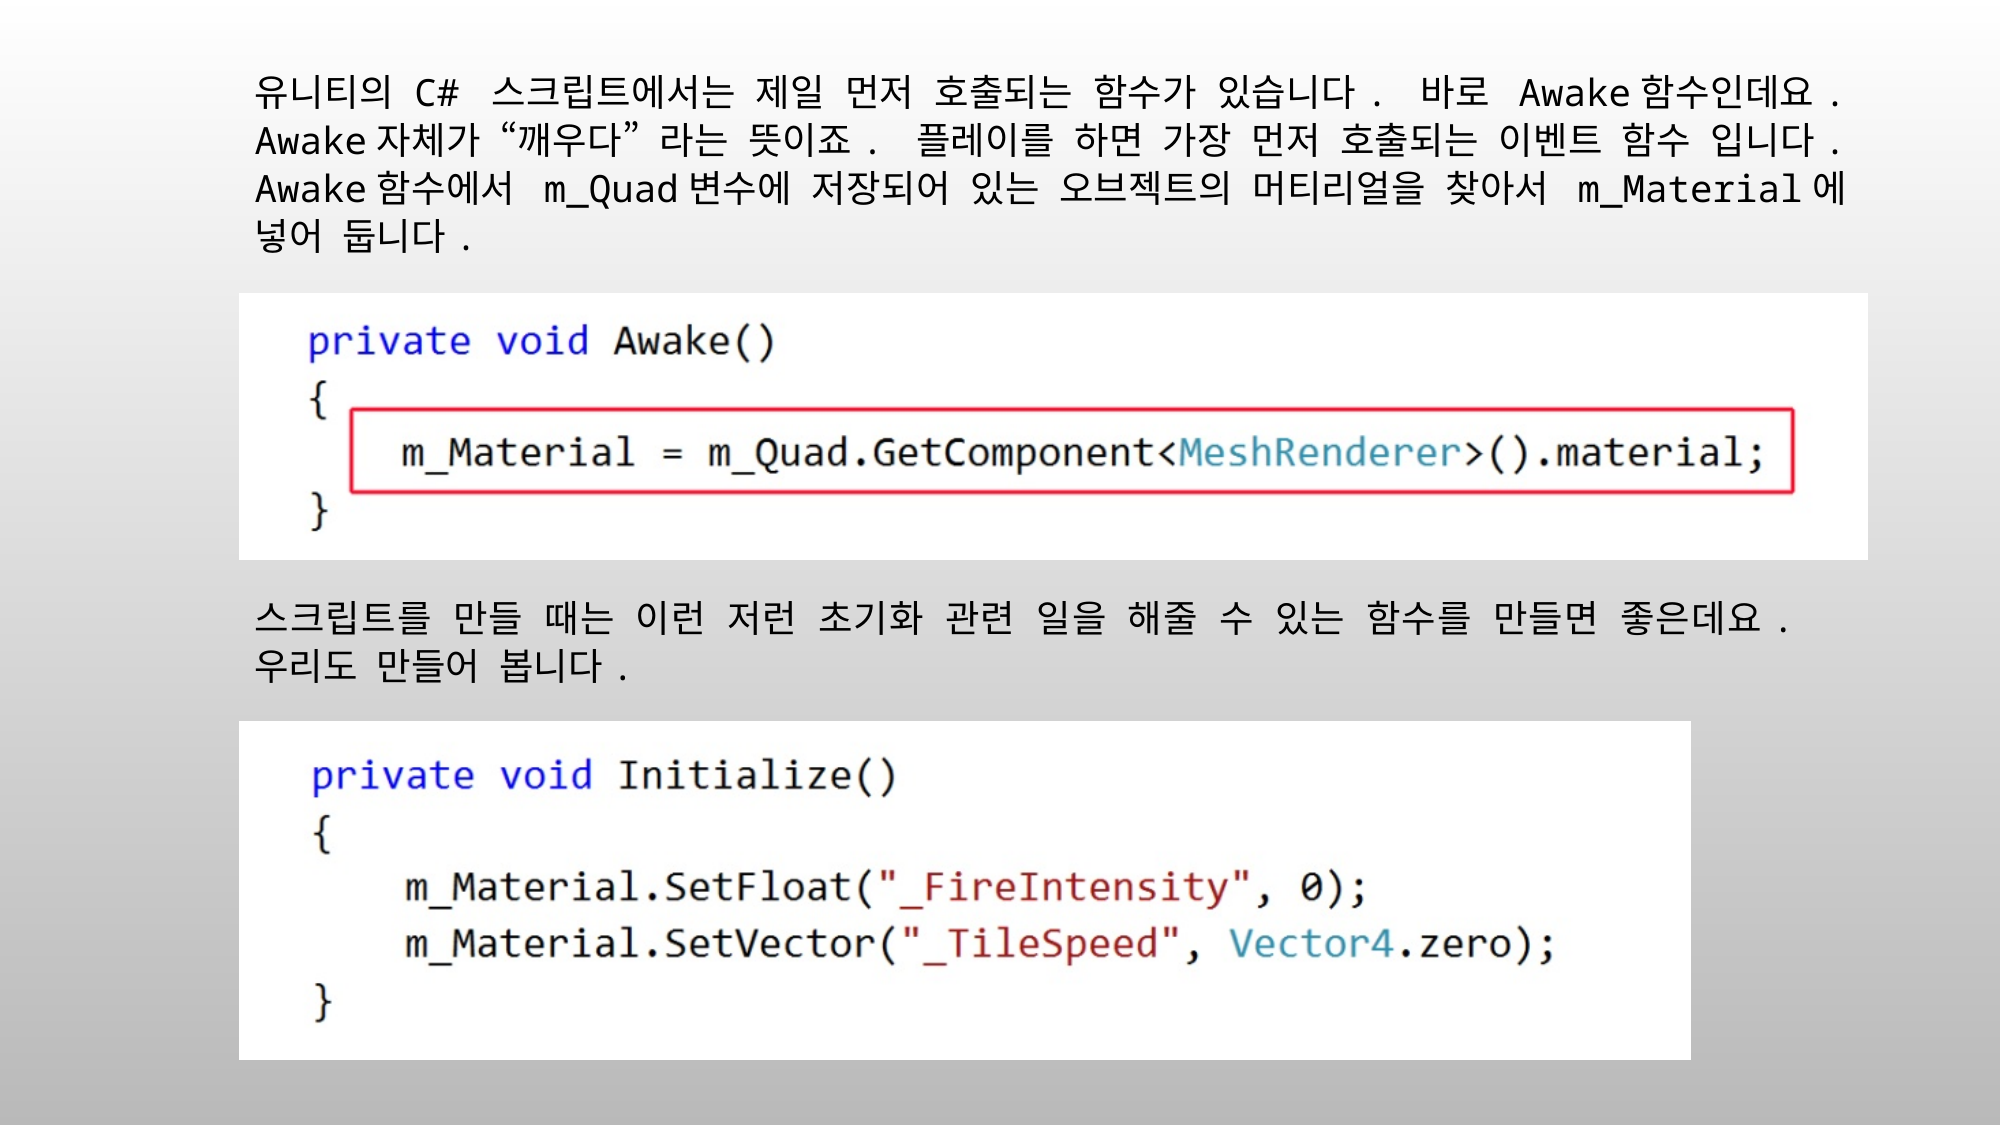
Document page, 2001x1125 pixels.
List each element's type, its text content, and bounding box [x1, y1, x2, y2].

picture [239, 721, 1691, 1061]
text_box 스크립트를 만들 때는 이런 저런 초기화 관련 일을 해줄 수 있는 함수를 만들면 좋은데요. 우리도 만들어 봅니다. [239, 584, 1810, 696]
picture [239, 293, 1869, 560]
text_box 유니티의 C# 스크립트에서는 제일 먼저 호출되는 함수가 있습니다. 바로 Awake함수인데요. Awake자체가 “깨우다” 라는 뜻이죠. 플레이를 하면 가장 먼저 호출되는 이벤트 함수 입니다. Awake함수에서 m_Quad변수에 저장되어 있는 오브젝트의 머티리얼을 찾아서 m_Material에 넣어 둡니다. [239, 58, 1862, 266]
